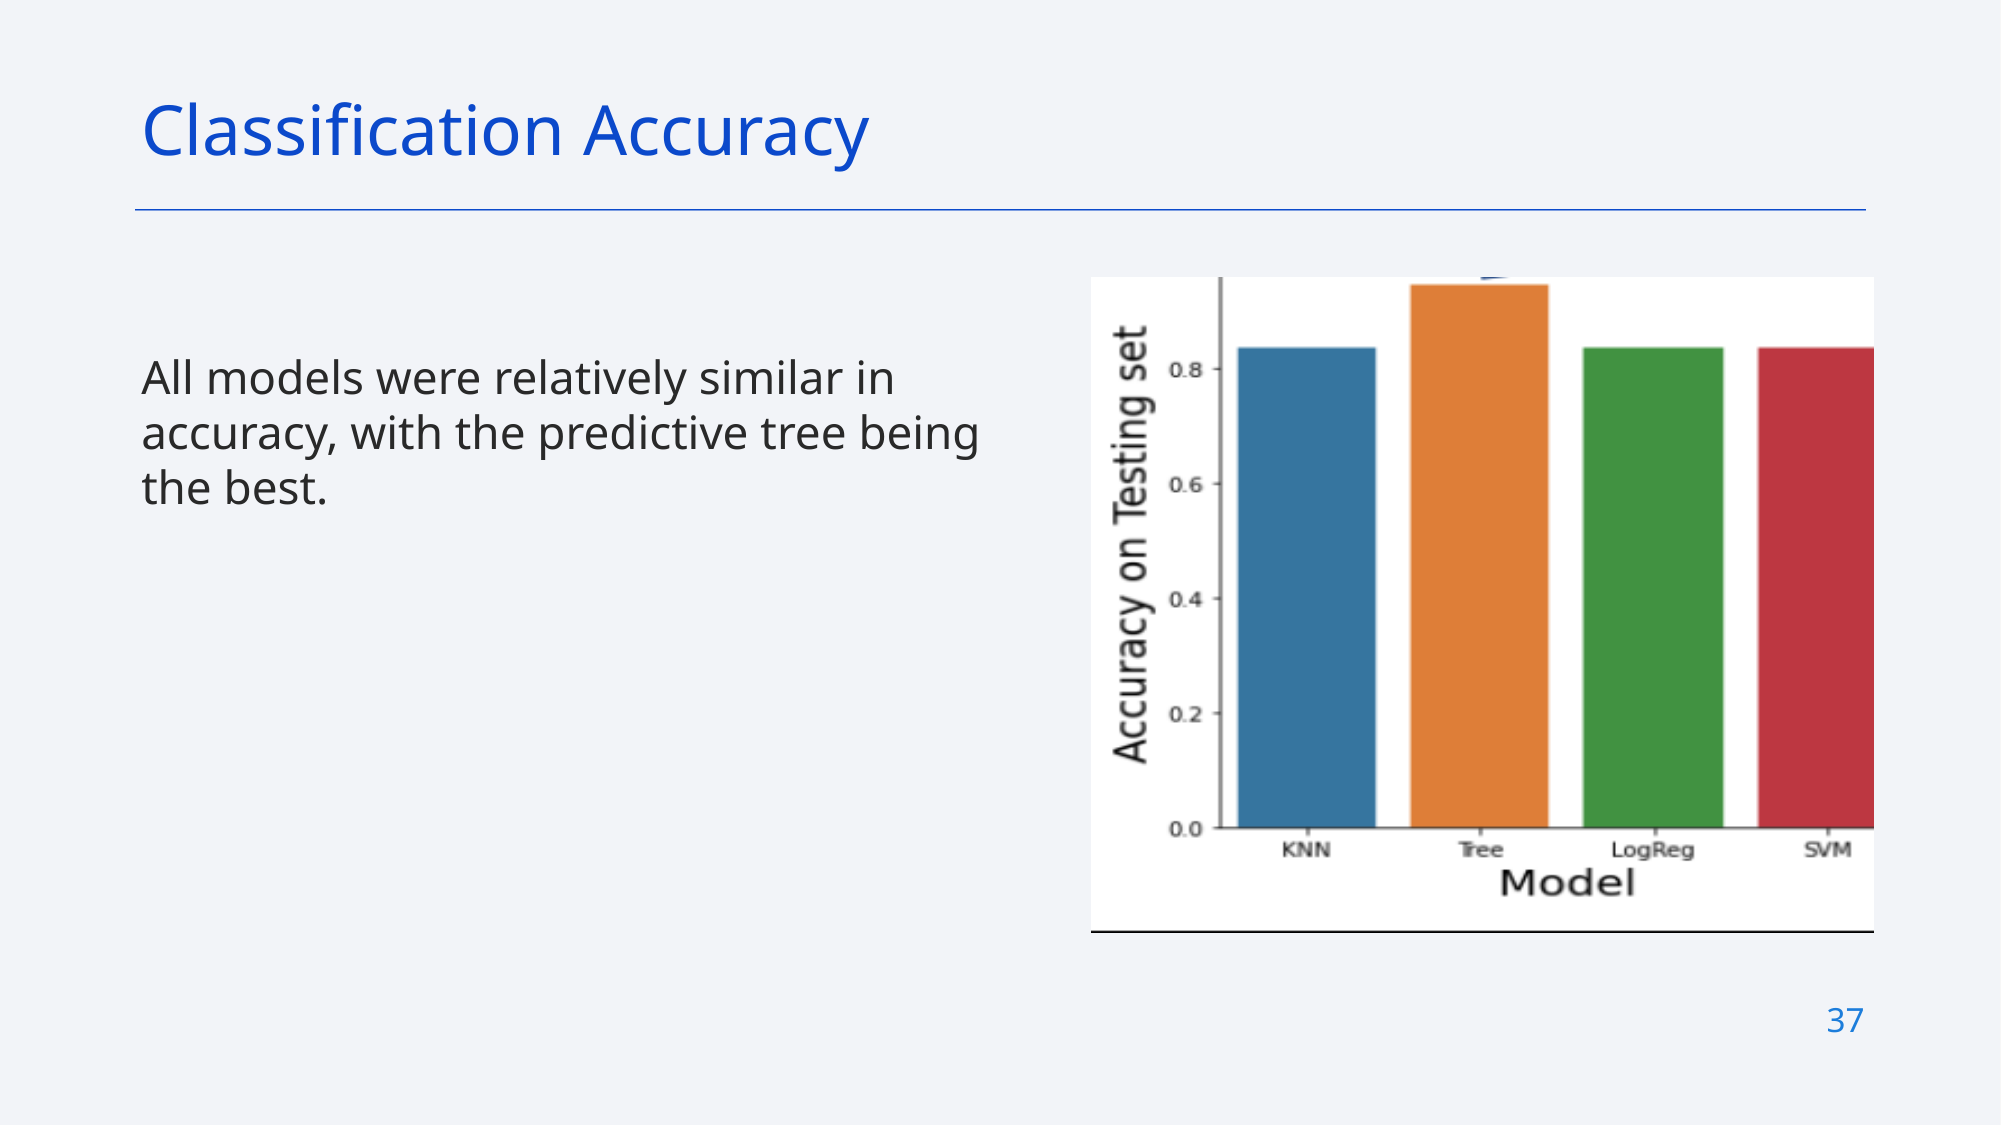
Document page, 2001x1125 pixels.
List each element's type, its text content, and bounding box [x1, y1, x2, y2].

slide_number 37 [1429, 988, 1880, 1055]
list All models were relatively similar in accuracy, with the predictive tree being the best. [126, 341, 1000, 967]
text_box Classification Accuracy [126, 88, 1852, 179]
picture [0, 0, 2001, 1125]
